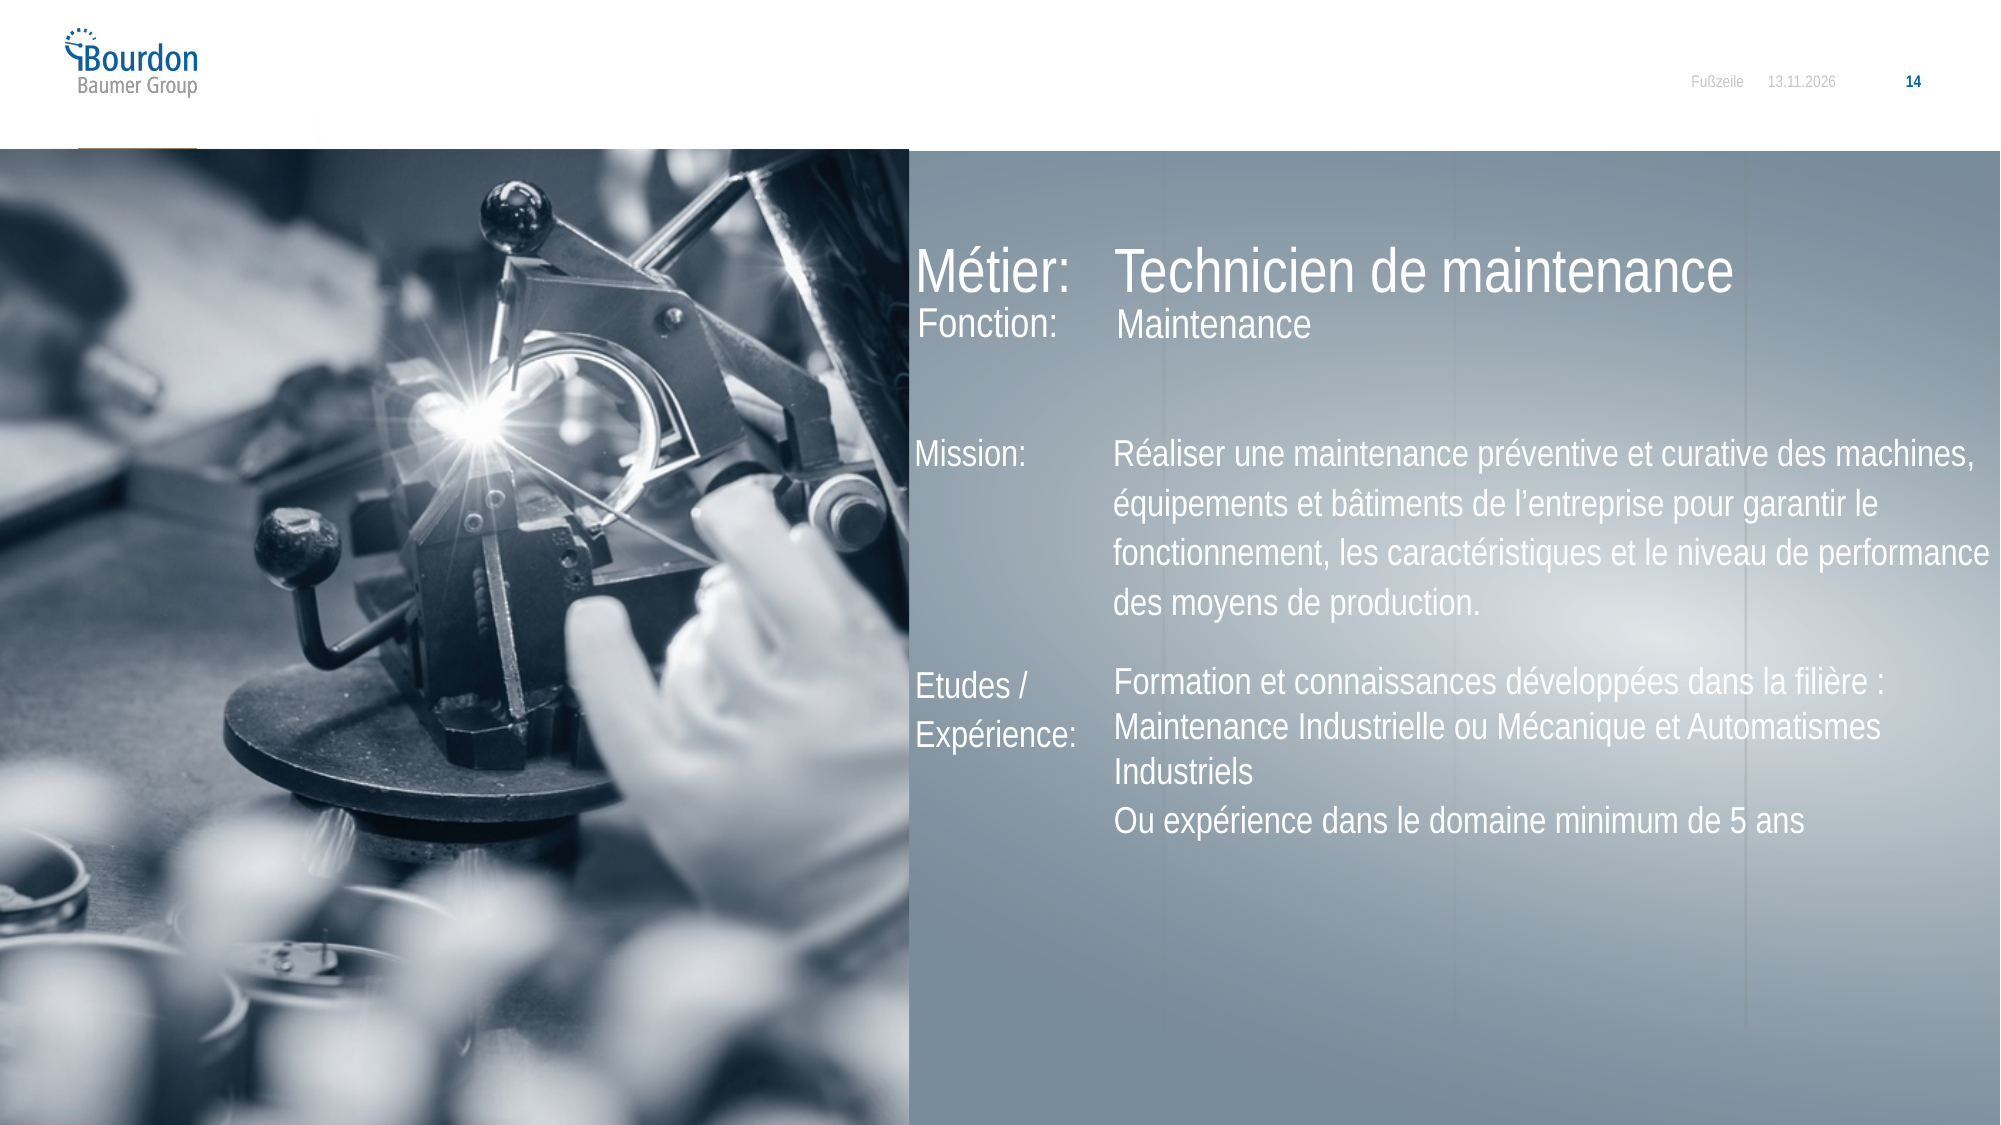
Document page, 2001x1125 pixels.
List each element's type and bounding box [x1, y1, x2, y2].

text_box [0, 0, 2000, 1125]
picture [0, 149, 910, 1125]
